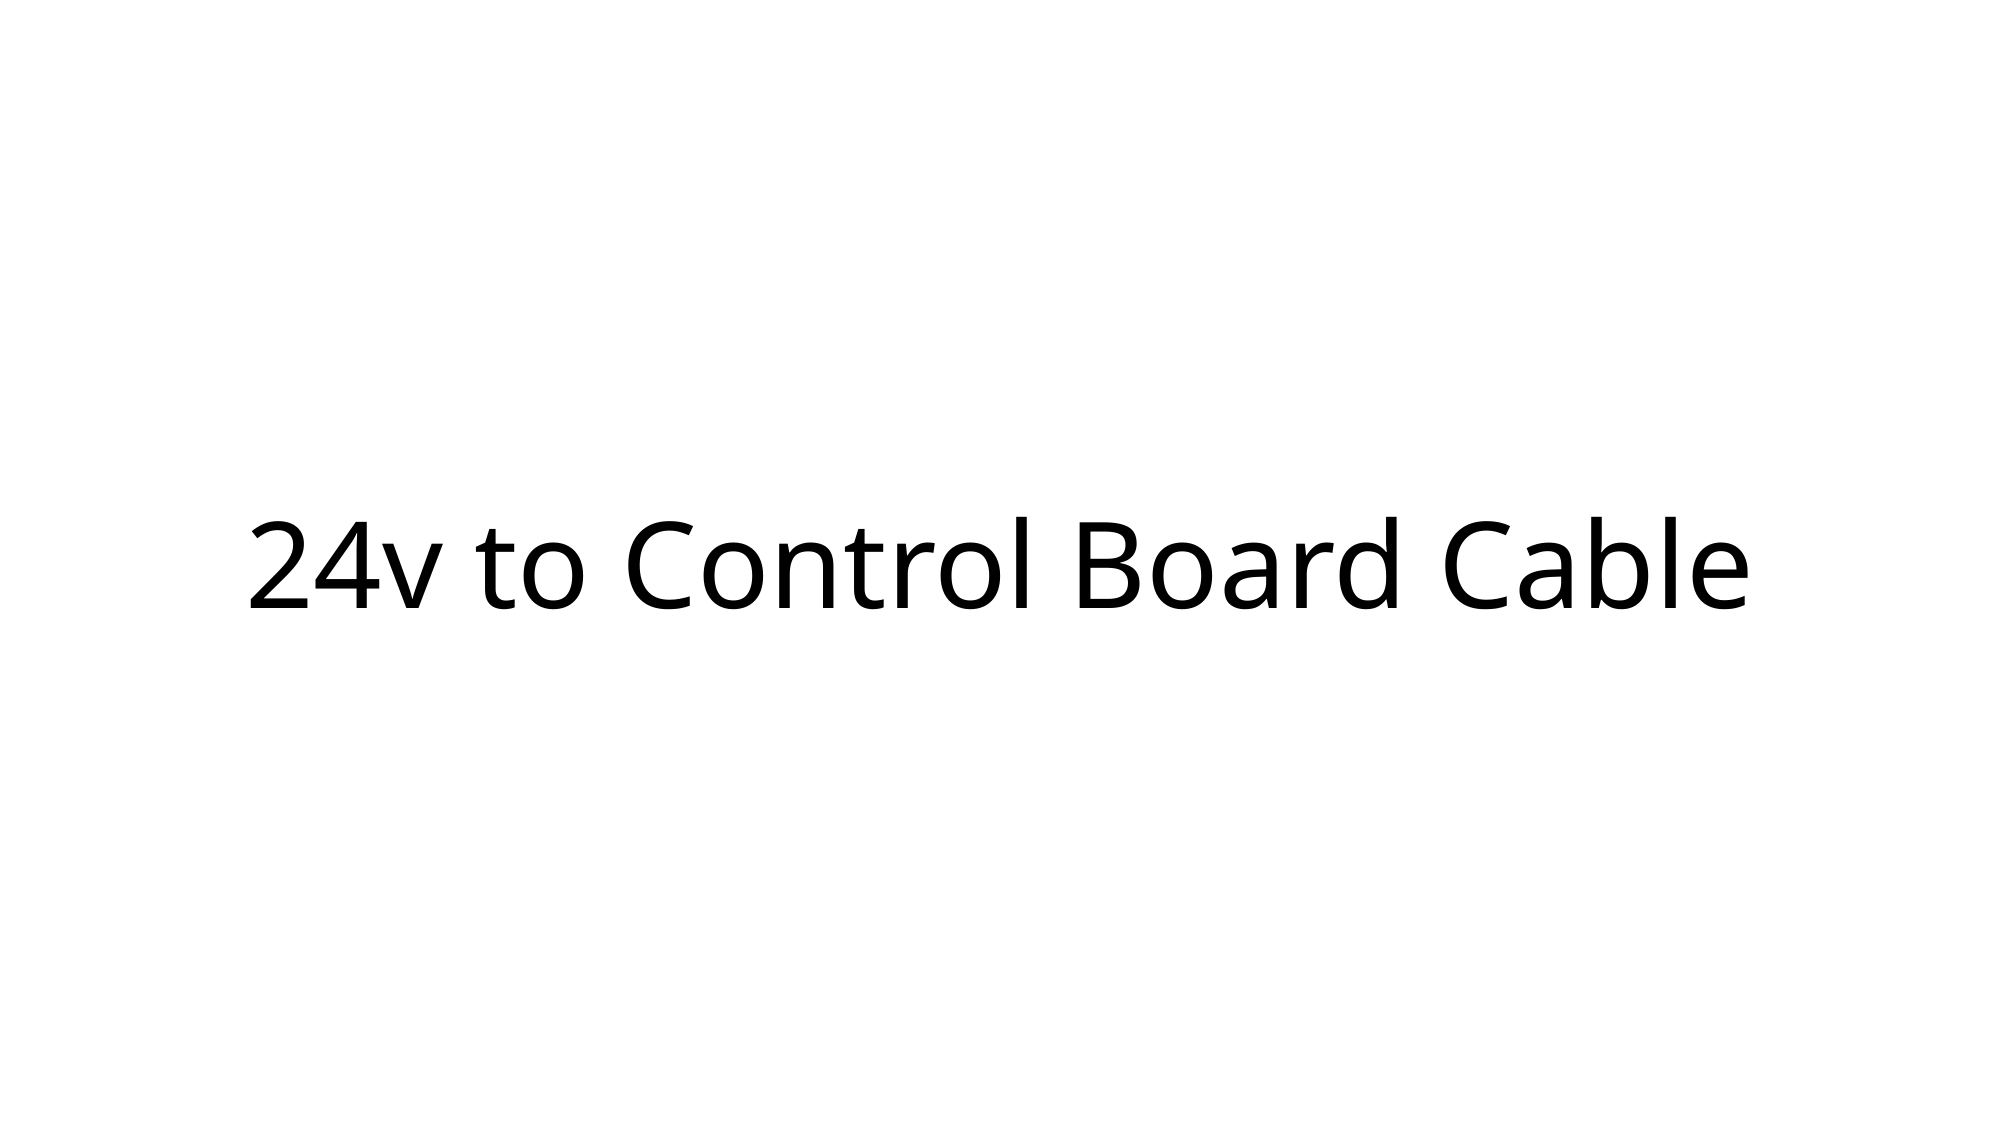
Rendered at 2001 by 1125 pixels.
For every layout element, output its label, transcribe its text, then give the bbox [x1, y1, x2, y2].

title 24v to Control Board Cable [227, 482, 1773, 643]
